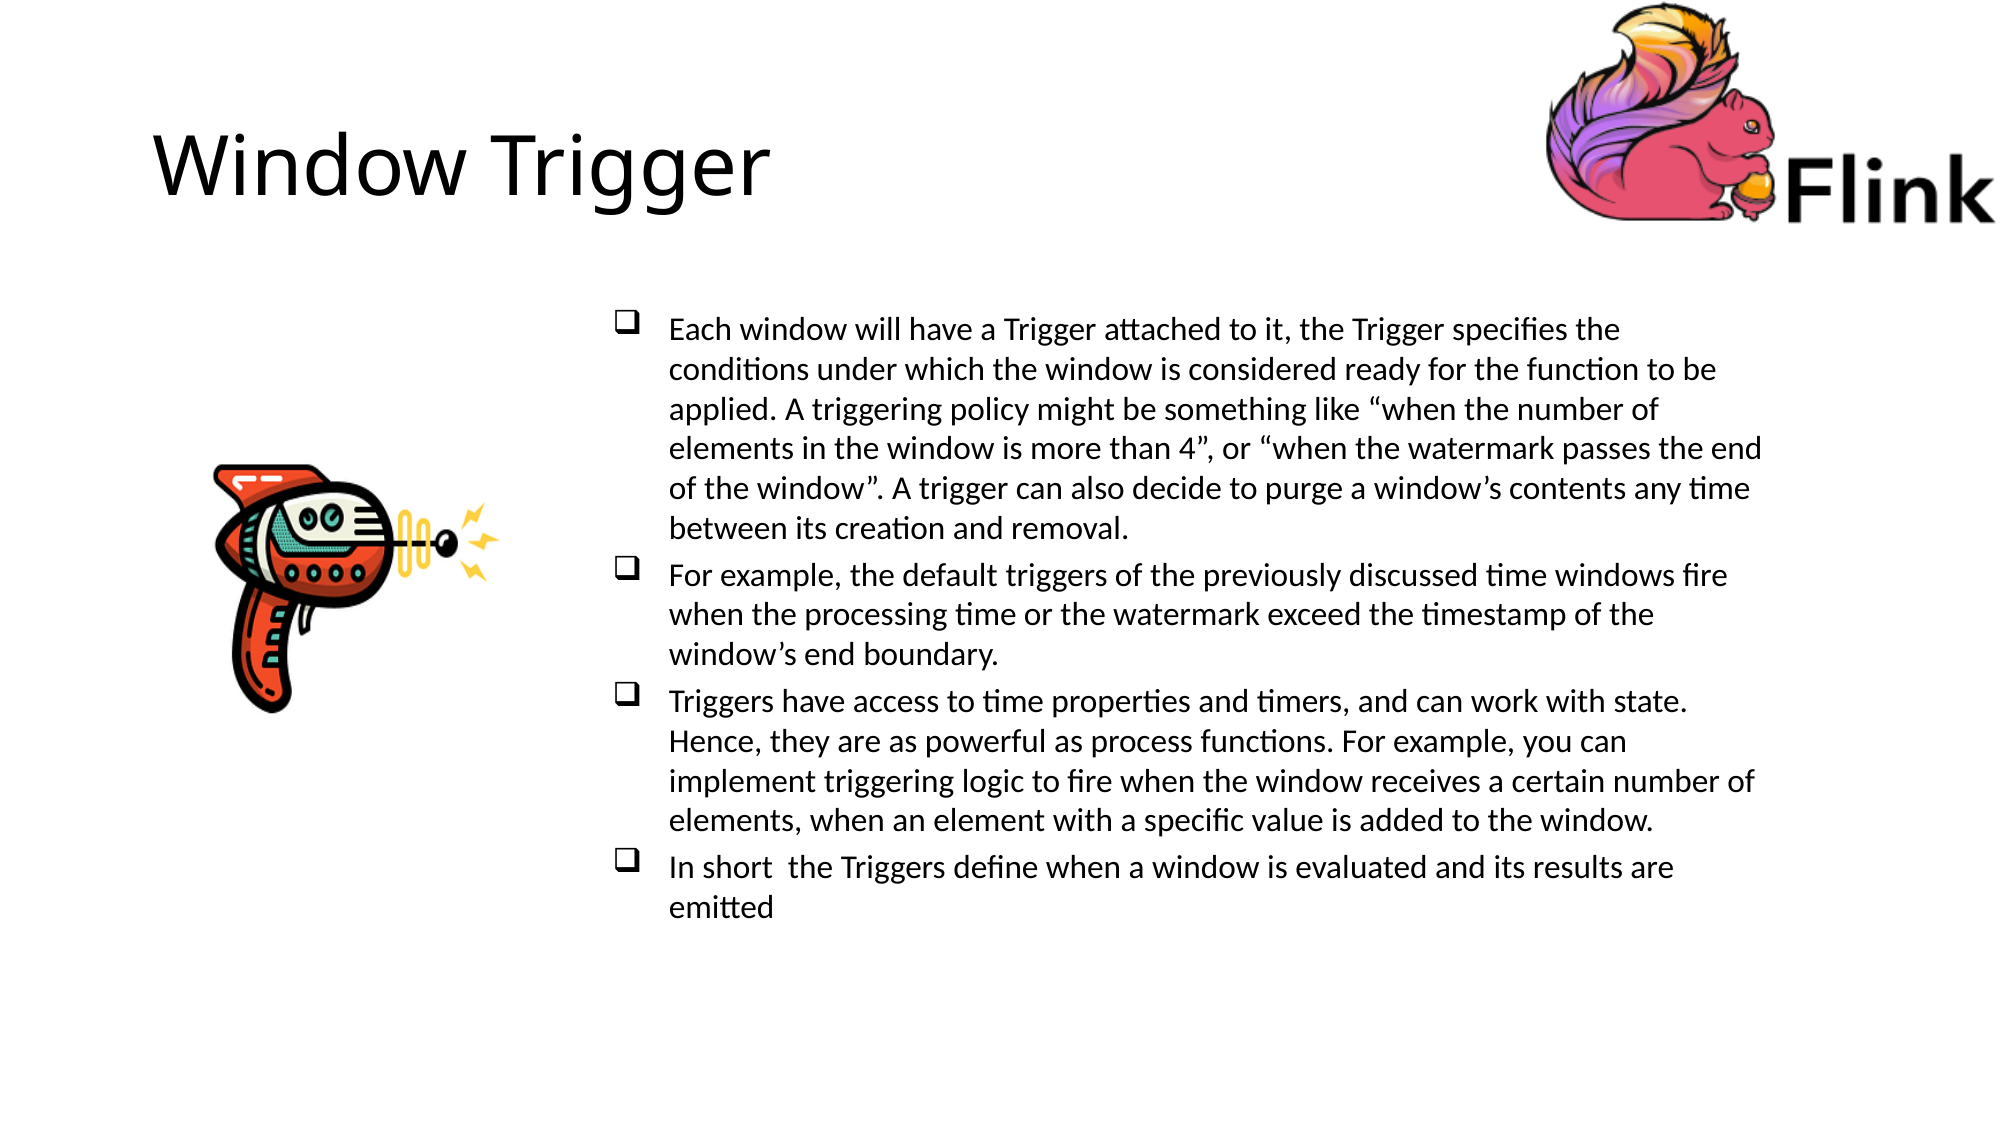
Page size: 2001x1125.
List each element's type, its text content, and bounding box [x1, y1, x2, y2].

list Each window will have a Trigger attached to it, the Trigger specifies the conditions under which the window is considered ready for the function to be applied. A triggering policy might be something like “when the number of elements in the window is more than 4”, or “when the watermark passes the end of the window”. A trigger can also decide to purge a window’s contents any time between its creation and removal. For example, the default triggers of the previously discussed time windows fire when the processing time or the watermark exceed the timestamp of the window’s end boundary. Triggers have access to time properties and timers, and can work with state. Hence, they are as powerful as process functions. For example, you can implement triggering logic to fire when the window receives a certain number of elements, when an element with a specific value is added to the window. In short the Triggers define when a window is evaluated and its results are emitted [597, 299, 1781, 1014]
picture [126, 377, 587, 801]
title Window Trigger [137, 59, 1863, 278]
picture [1545, 0, 2000, 235]
